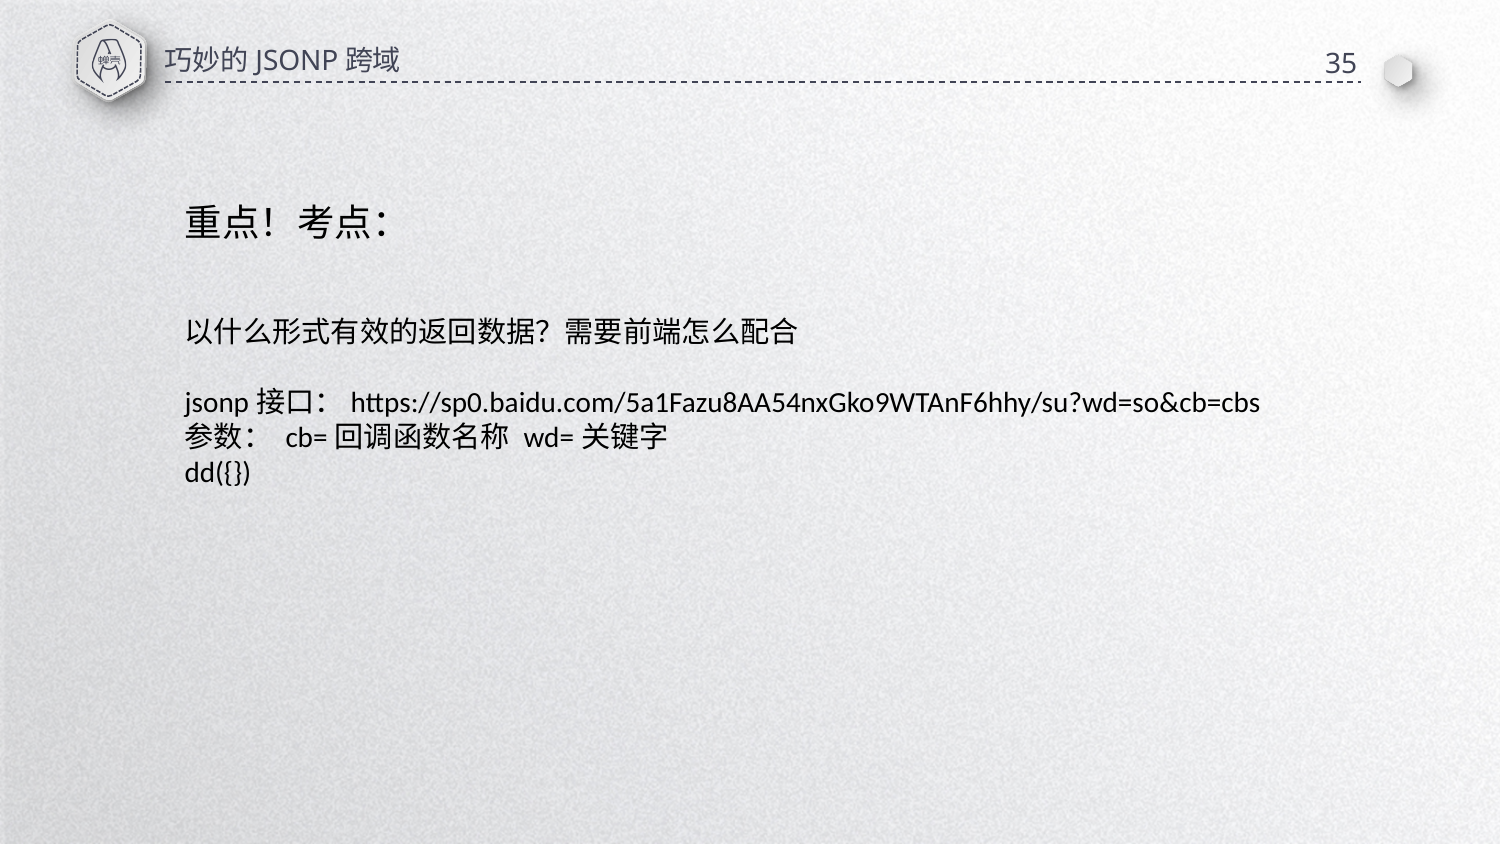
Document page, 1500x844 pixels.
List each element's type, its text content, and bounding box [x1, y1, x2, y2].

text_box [67, 23, 151, 98]
text_box 35 [1316, 41, 1370, 84]
text_box 重点！考点： 以什么形式有效的返回数据？需要前端怎么配合 jsonp接口：https://sp0.baidu.com/5a1Fazu8AA54nxGko9WTAnF6hhy/su?wd=so&cb=cbs 参数： cb=回调函数名称 wd=关键字 dd({}) [169, 191, 1370, 496]
picture [0, 0, 1500, 844]
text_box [1382, 56, 1415, 86]
text_box 巧妙的JSONP跨域 [156, 38, 528, 81]
